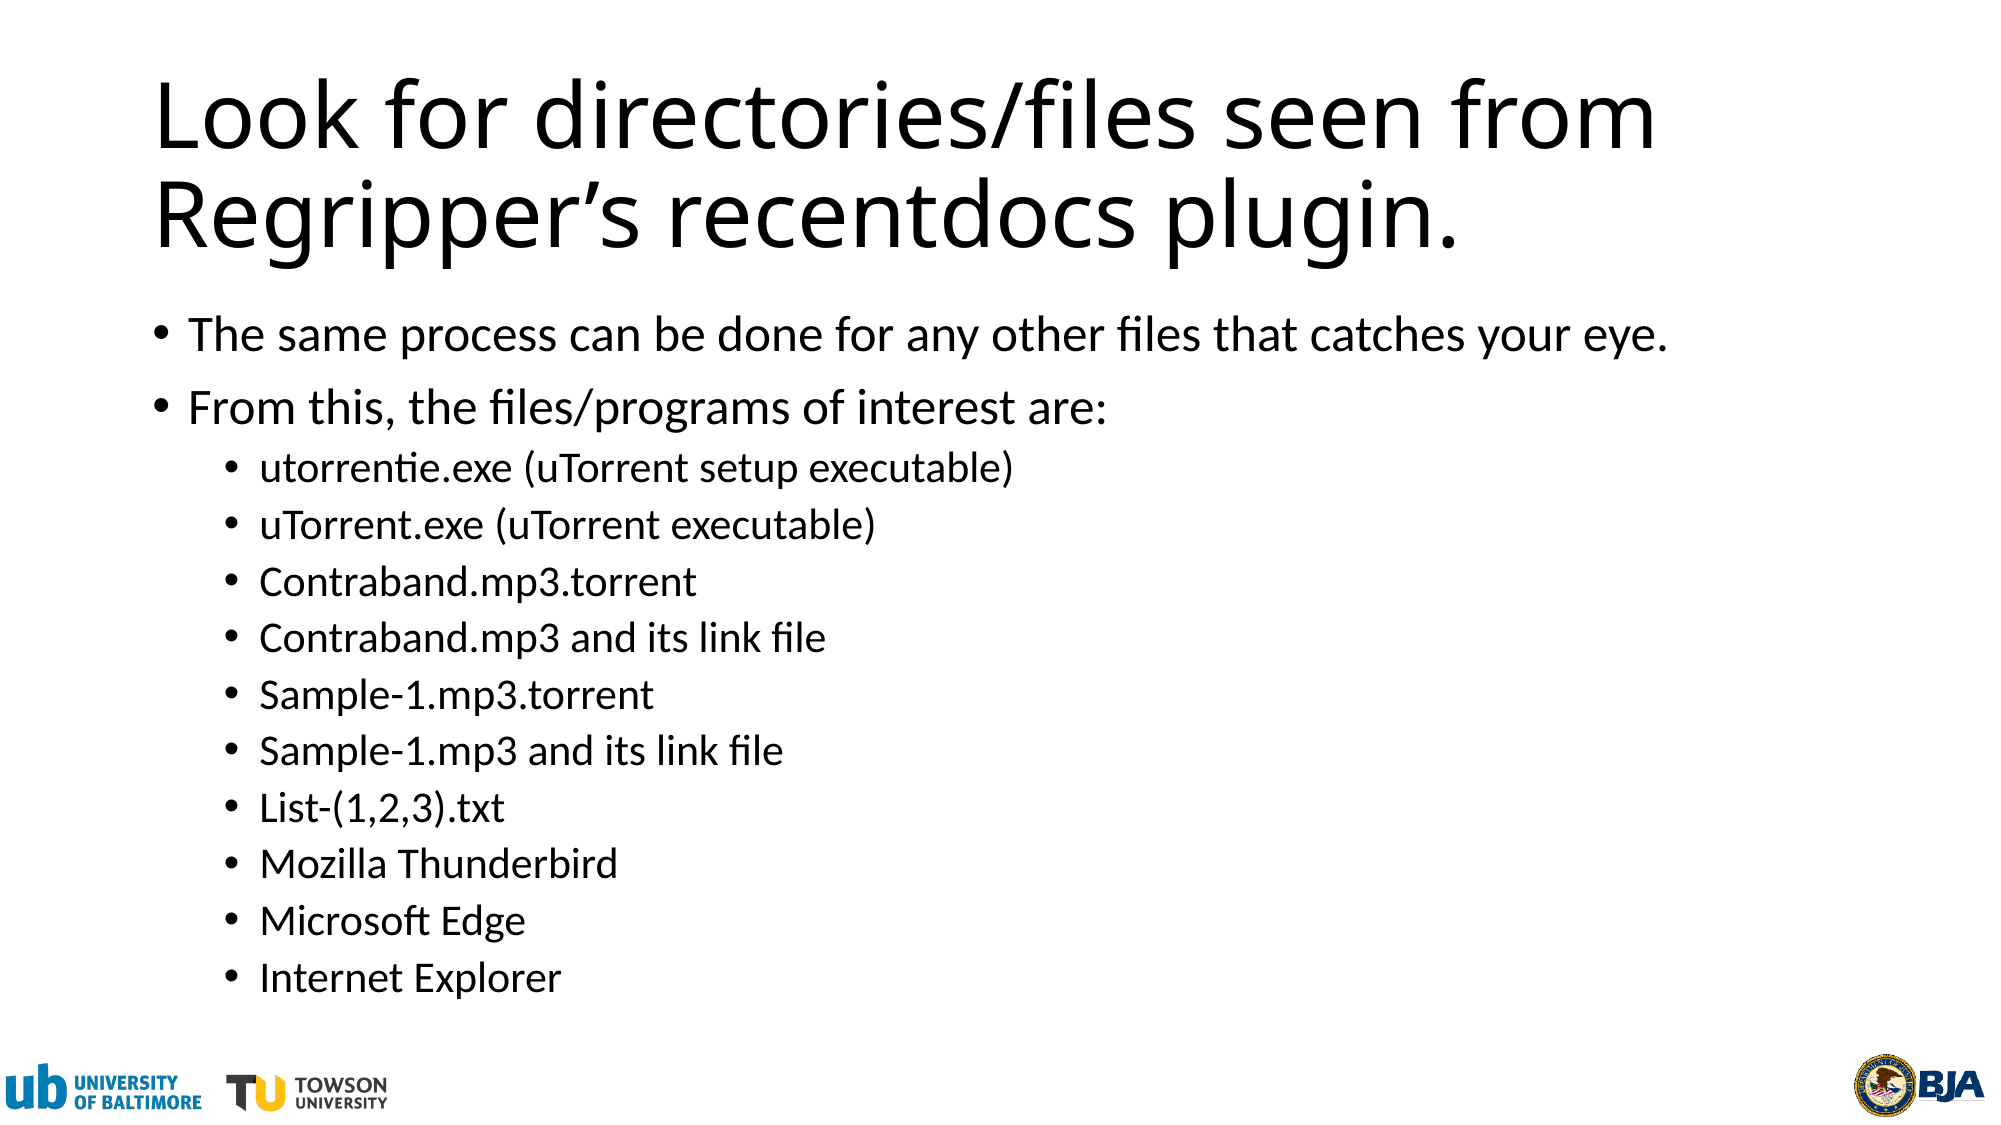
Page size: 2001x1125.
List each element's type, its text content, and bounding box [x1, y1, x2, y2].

title Look for directories/files seen from Regripper’s recentdocs plugin. [137, 59, 1863, 278]
picture [1854, 1054, 1986, 1117]
picture [0, 1031, 407, 1125]
list The same process can be done for any other files that catches your eye. From this, the files/programs of interest are: utorrentie.exe (uTorrent setup executable) uTorrent.exe (uTorrent executable) Contraband.mp3.torrent Contraband.mp3 and its link file Sample-1.mp3.torrent Sample-1.mp3 and its link file List-(1,2,3).txt Mozilla Thunderbird Microsoft Edge Internet Explorer [137, 299, 1863, 1014]
